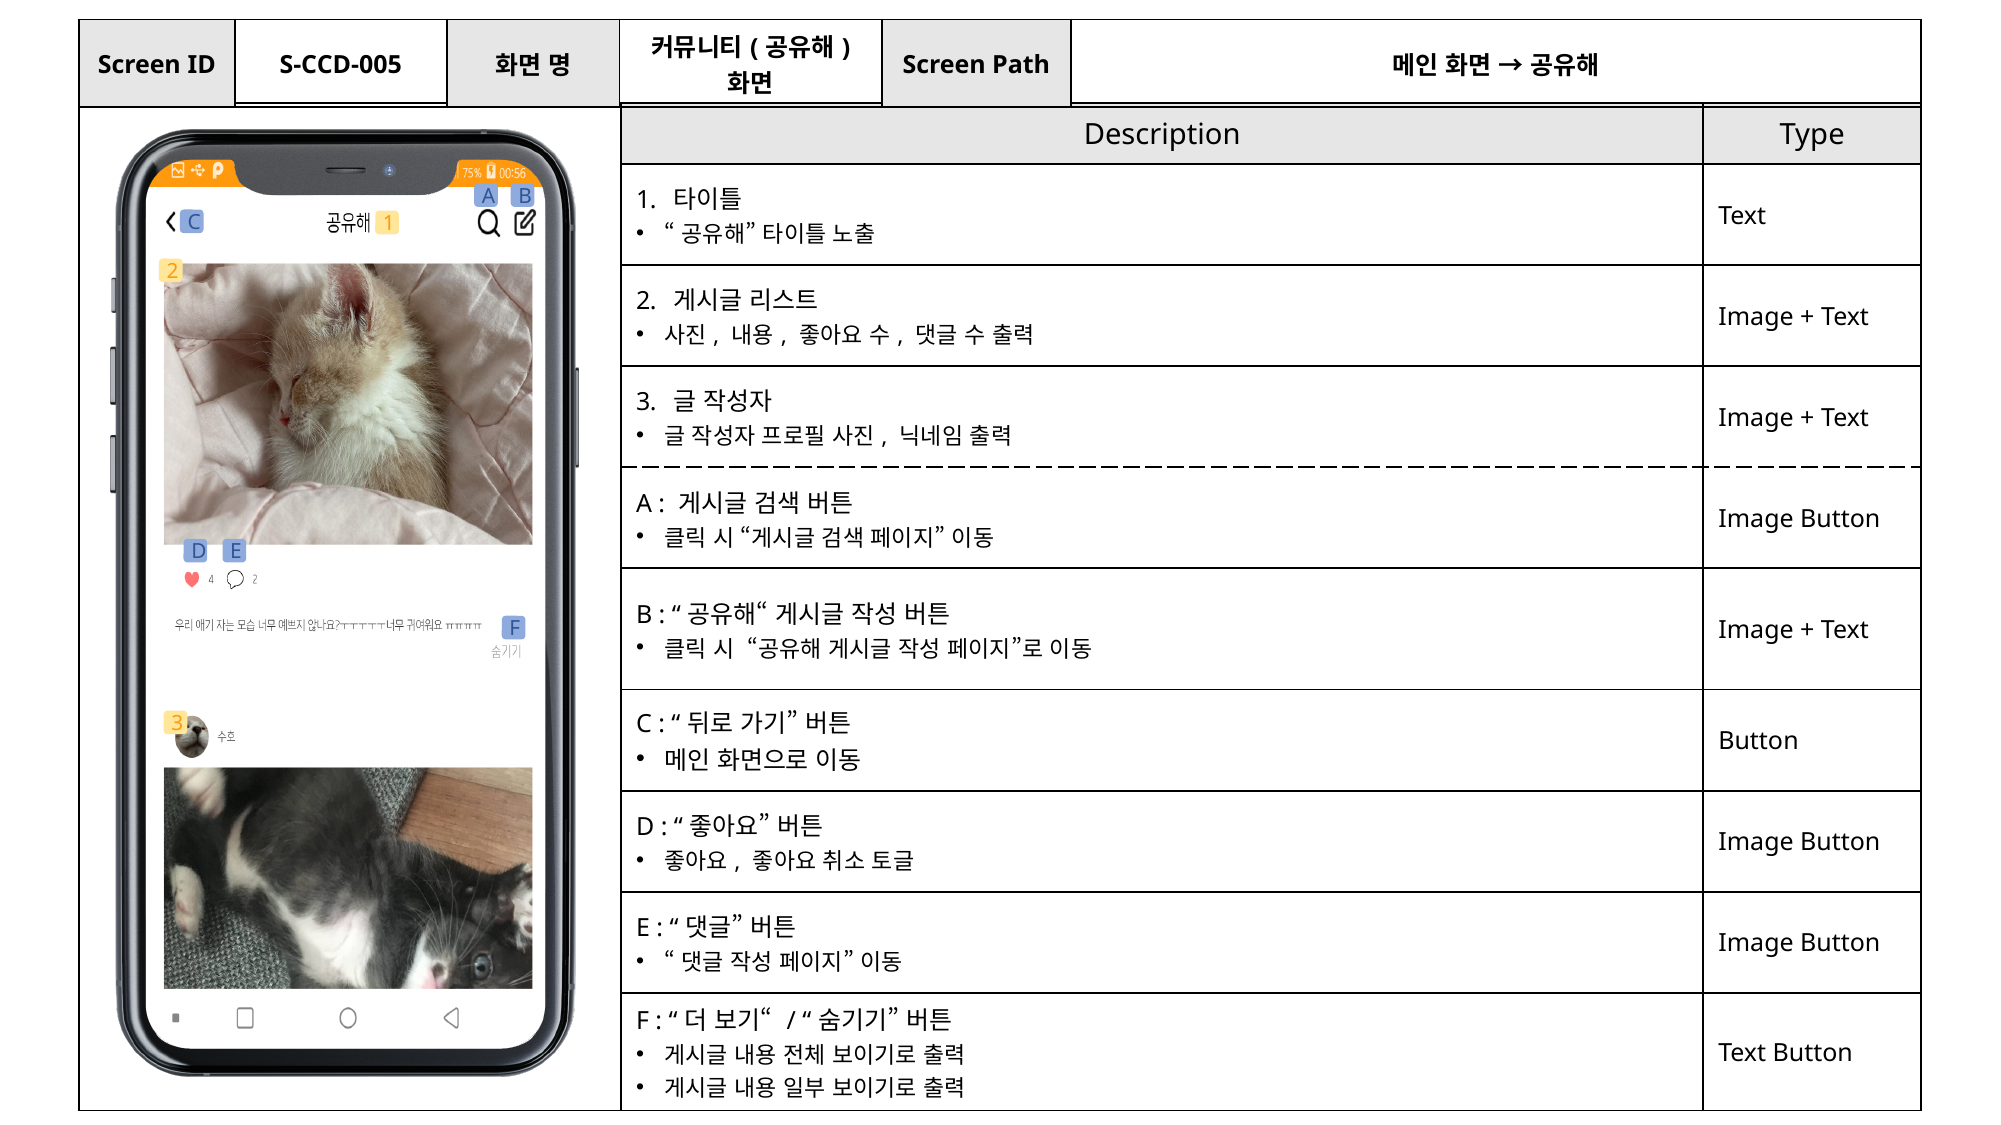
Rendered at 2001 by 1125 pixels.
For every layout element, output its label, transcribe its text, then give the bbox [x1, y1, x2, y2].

table_header Screen ID [80, 20, 234, 106]
table_header [80, 108, 620, 1110]
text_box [110, 129, 579, 1077]
table_cell F : “더 보기“ / “숨기기” 버튼 게시글 내용 전체 보이기로 출력 게시글 내용 일부 보이기로 출력 [622, 994, 1702, 1110]
table_cell Image Button [1704, 893, 1920, 992]
table_header Screen Path [883, 20, 1070, 106]
table_cell Image + Text [1704, 367, 1920, 467]
table_header S-CCD-005 [236, 20, 446, 106]
table_cell Image + Text [1704, 266, 1920, 365]
table_cell Text [1704, 165, 1920, 264]
table_cell Image + Text [1704, 569, 1920, 689]
table_cell Text Button [1704, 994, 1920, 1110]
table_header 화면 명 [448, 20, 619, 106]
table_cell D : “좋아요” 버튼 좋아요, 좋아요 취소 토글 [622, 792, 1702, 891]
table_cell C : “뒤로 가기” 버튼 메인 화면으로 이동 [622, 690, 1702, 790]
table_header Description [622, 108, 1702, 163]
table_cell B : “공유해“ 게시글 작성 버튼 클릭 시 “공유해 게시글 작성 페이지”로 이동 [622, 569, 1702, 689]
table_cell Image Button [1704, 467, 1920, 567]
table_cell 게시글 리스트 사진, 내용, 좋아요 수, 댓글 수 출력 [622, 266, 1702, 365]
table_header 커뮤니티(공유해) 화면 [620, 20, 881, 106]
table_cell E : “댓글” 버튼 “댓글 작성 페이지” 이동 [622, 893, 1702, 992]
table_header 메인 화면 → 공유해 [1072, 20, 1920, 106]
table_cell Button [1704, 690, 1920, 790]
table_cell Image Button [1704, 792, 1920, 891]
table_cell 글 작성자 글 작성자 프로필 사진, 닉네임 출력 [622, 367, 1702, 467]
table_cell A : 게시글 검색 버튼 클릭 시 “게시글 검색 페이지” 이동 [622, 467, 1702, 567]
table_cell 타이틀 “공유해” 타이틀 노출 [622, 165, 1702, 264]
table_header Type [1704, 108, 1920, 163]
